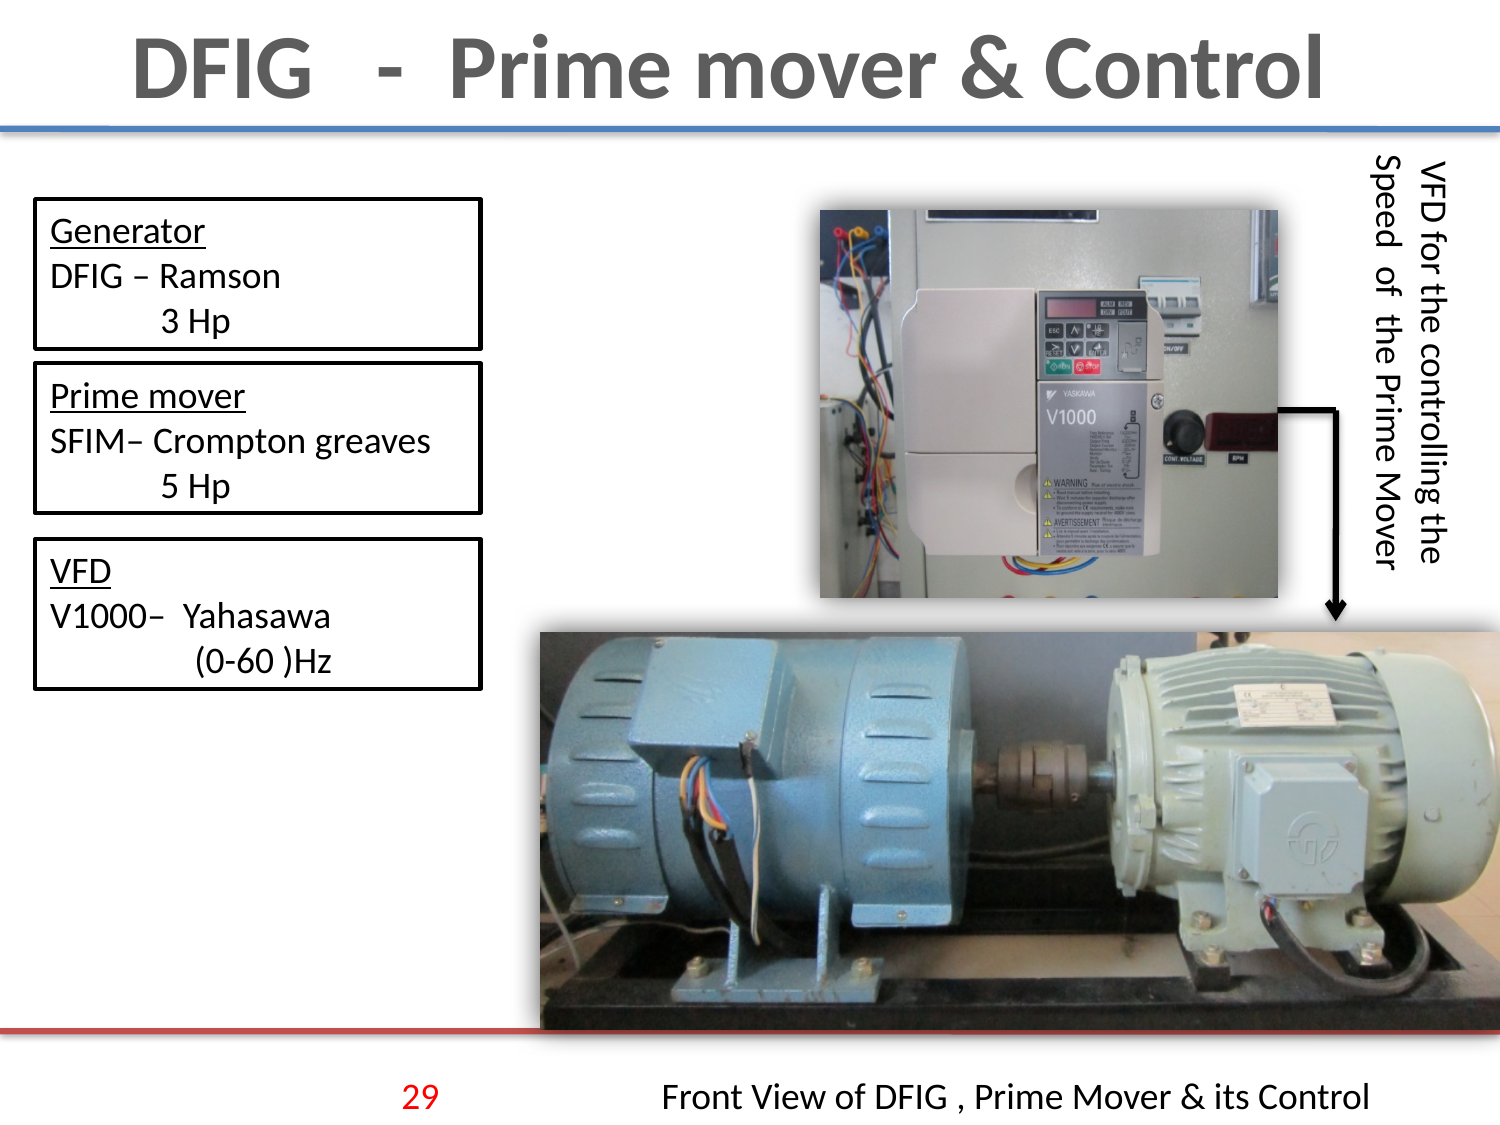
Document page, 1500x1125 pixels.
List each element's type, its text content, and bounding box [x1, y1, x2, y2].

text_box DFIG - [117, 0, 433, 124]
text_box VFD V1000– Yahasawa (0-60 )Hz [33, 537, 483, 691]
text_box Prime mover & Control [433, 0, 1360, 125]
text_box VFD for the controlling the Speed of the Prime Mover [1359, 138, 1468, 597]
text_box Prime mover SFIM– Crompton greaves 5 Hp [33, 361, 483, 515]
picture [540, 632, 1500, 1030]
text_box Generator DFIG – Ramson 3 Hp [33, 197, 483, 351]
text_box Front View of DFIG , Prime Mover & its Control [645, 1062, 1388, 1125]
picture [820, 210, 1278, 598]
text_box 29 [386, 1064, 475, 1125]
